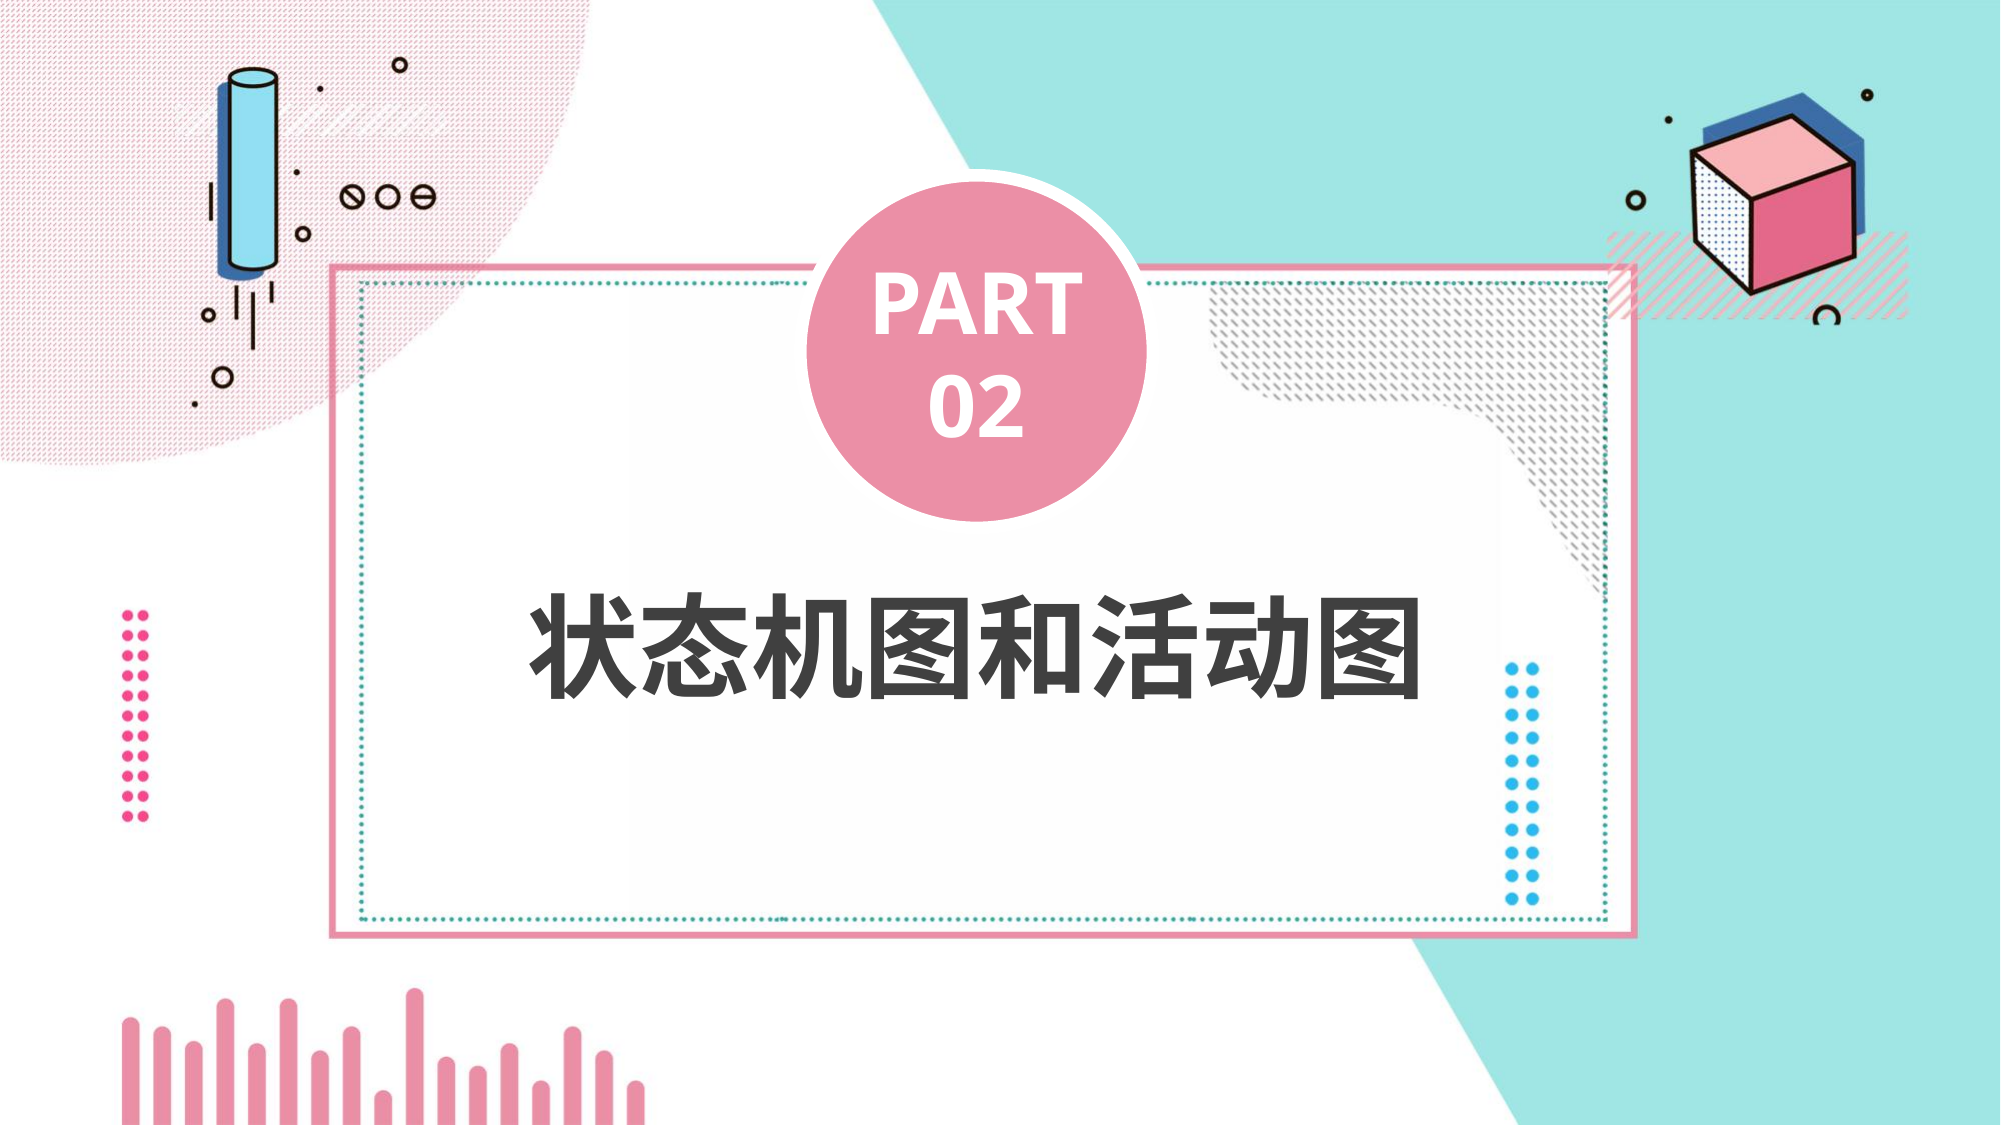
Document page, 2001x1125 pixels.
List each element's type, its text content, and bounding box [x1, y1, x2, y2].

picture [0, 0, 2001, 1125]
text_box 状态机图和活动图 [511, 570, 1442, 720]
text_box PART 02 [799, 174, 1154, 529]
